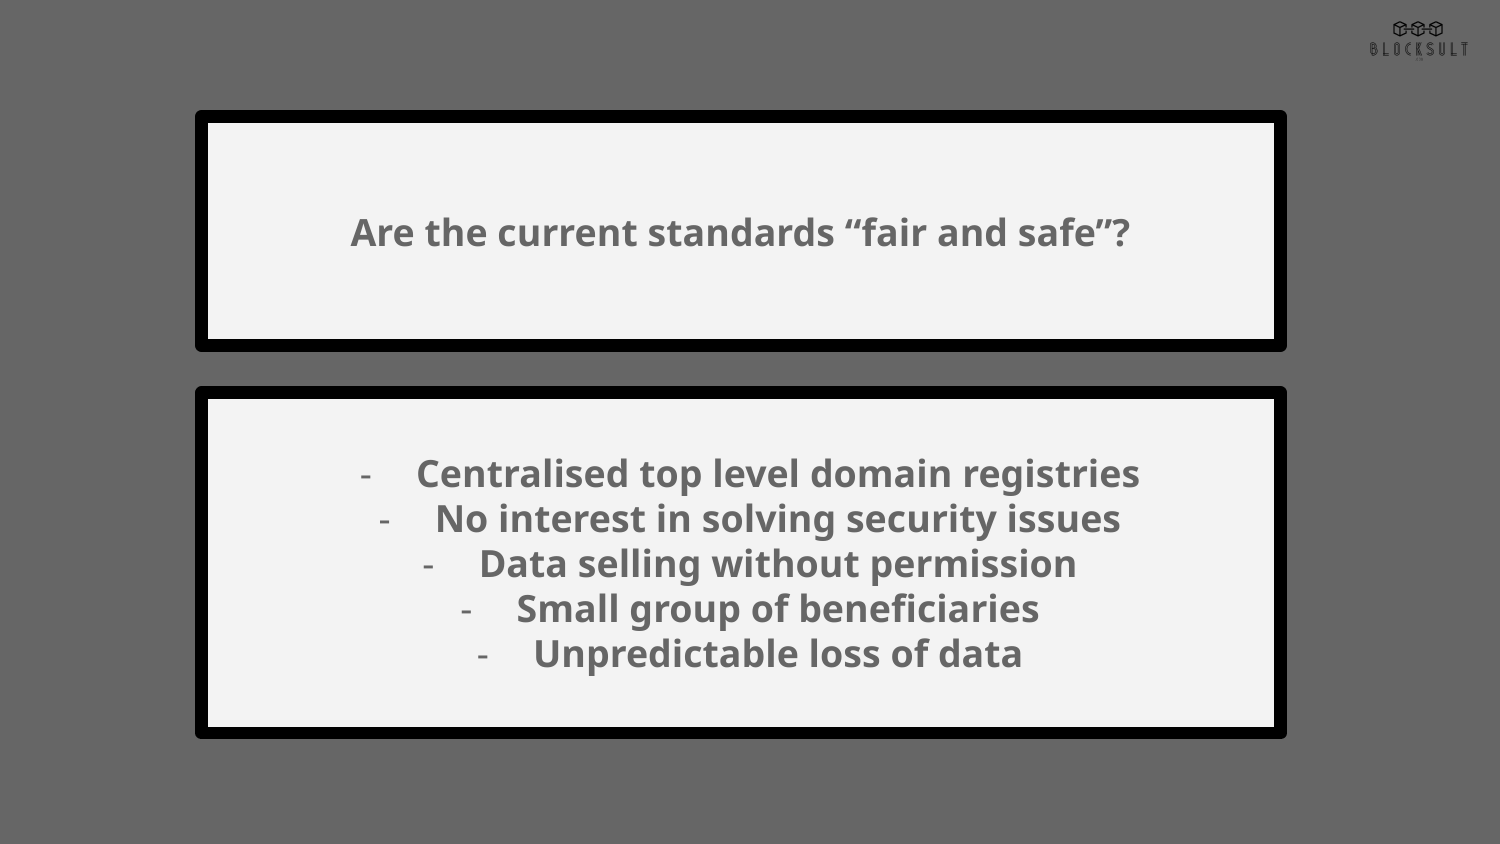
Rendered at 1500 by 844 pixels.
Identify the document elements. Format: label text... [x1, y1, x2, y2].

text_box Centralised top level domain registries No interest in solving security issues Data selling without permission Small group of beneficiaries Unpredictable loss of data [201, 392, 1281, 733]
text_box Are the current standards “fair and safe”? [201, 116, 1281, 346]
picture [1329, 0, 1500, 108]
